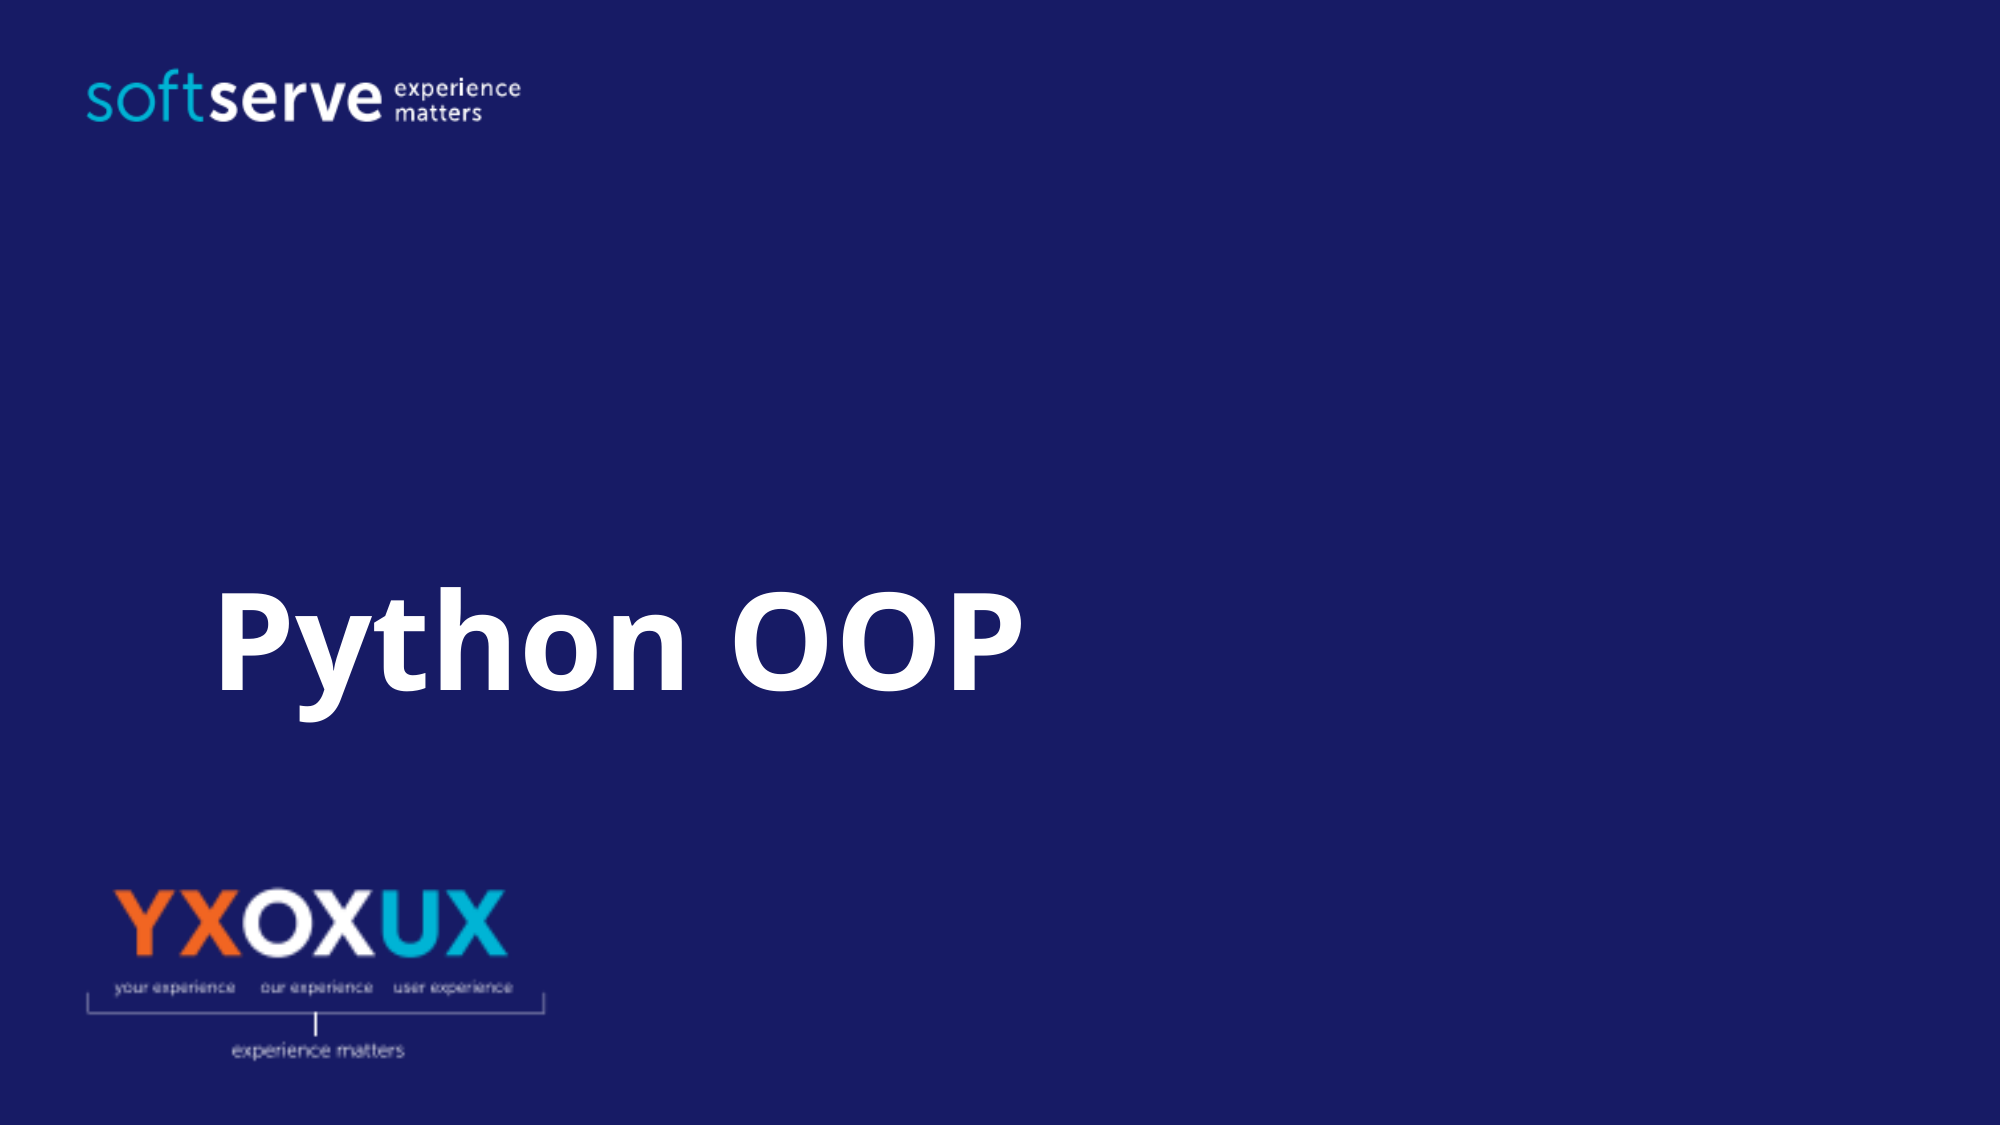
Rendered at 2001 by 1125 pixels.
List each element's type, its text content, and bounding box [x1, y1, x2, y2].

title Python OOP [195, 443, 1600, 728]
